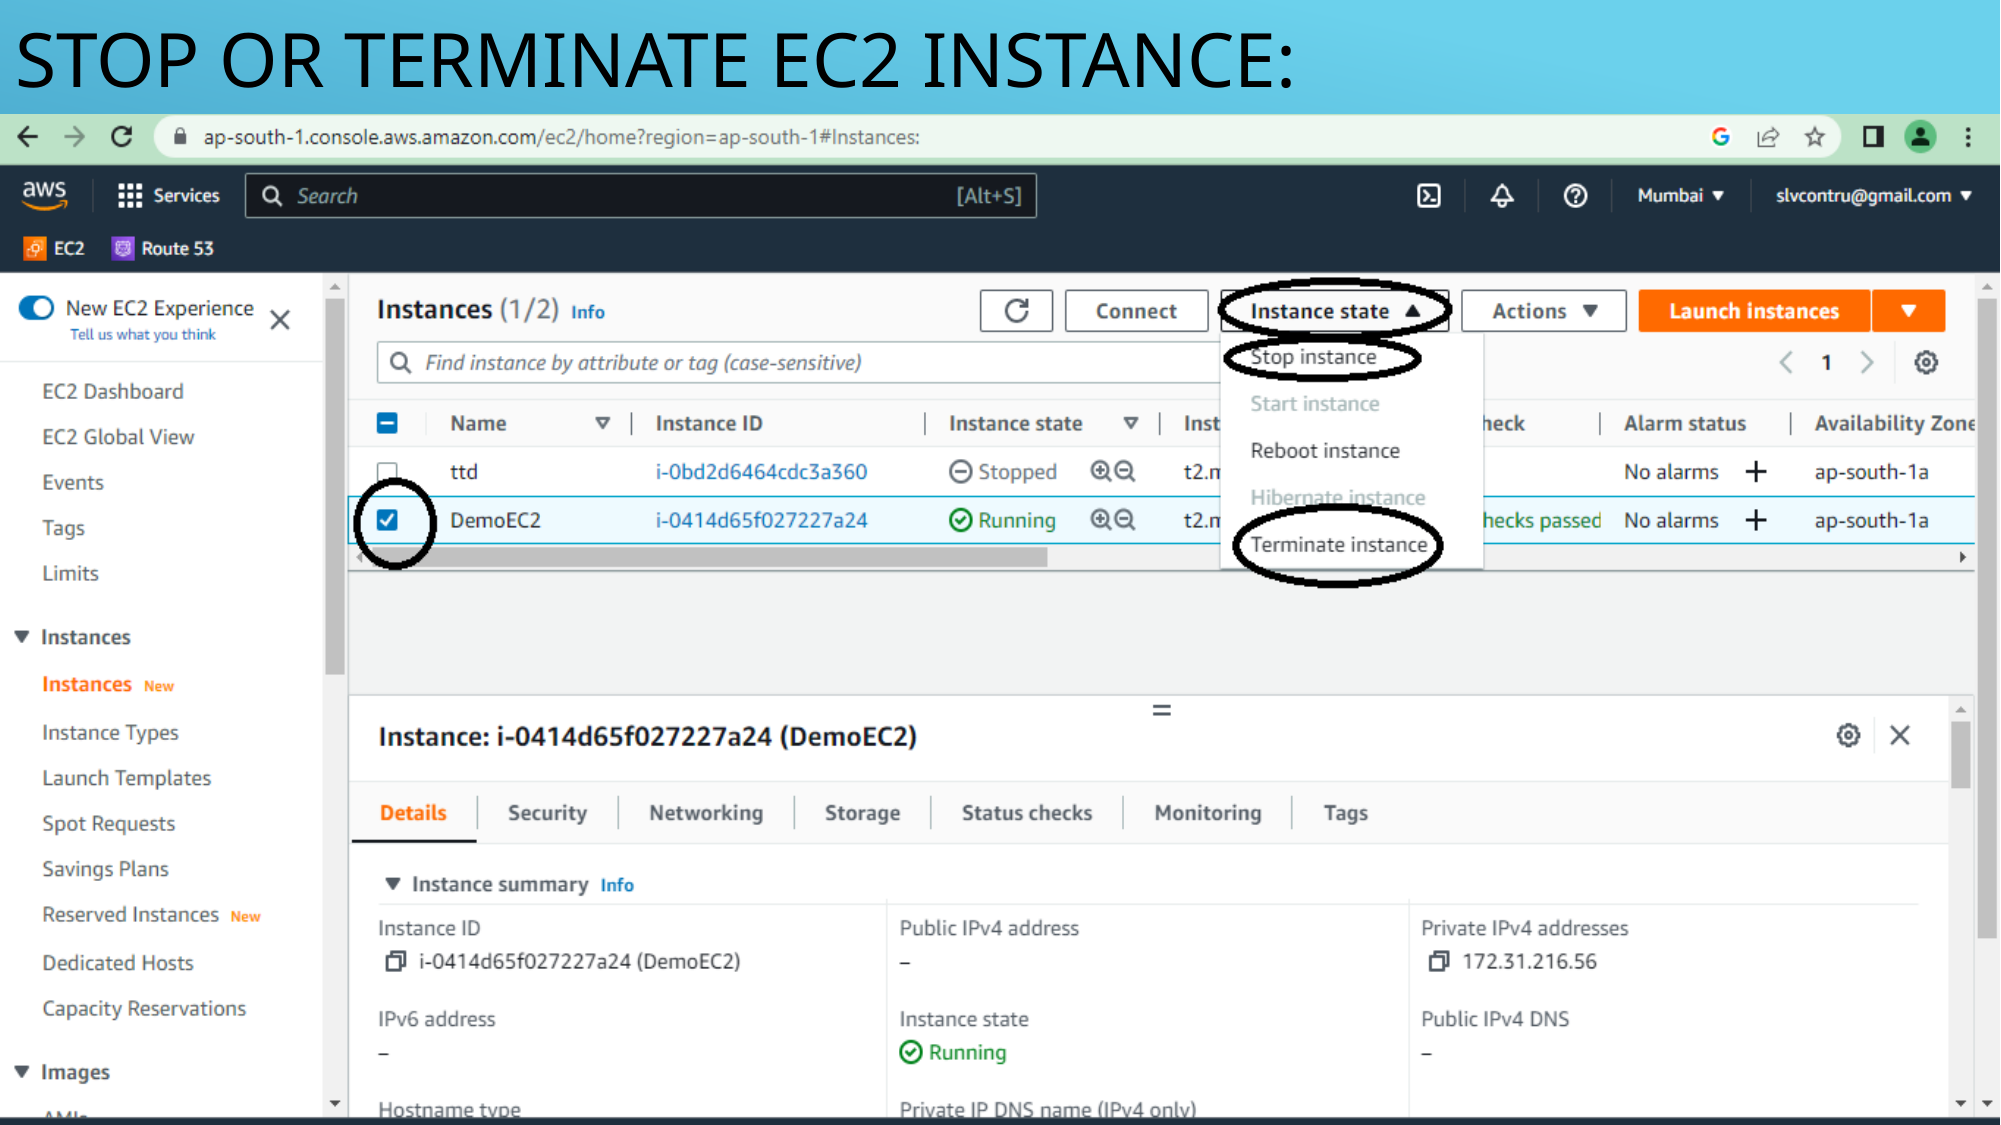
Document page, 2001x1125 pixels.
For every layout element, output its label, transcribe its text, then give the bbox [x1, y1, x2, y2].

title Stop or terminate ec2 instance: [0, 0, 2000, 113]
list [0, 113, 2000, 1125]
